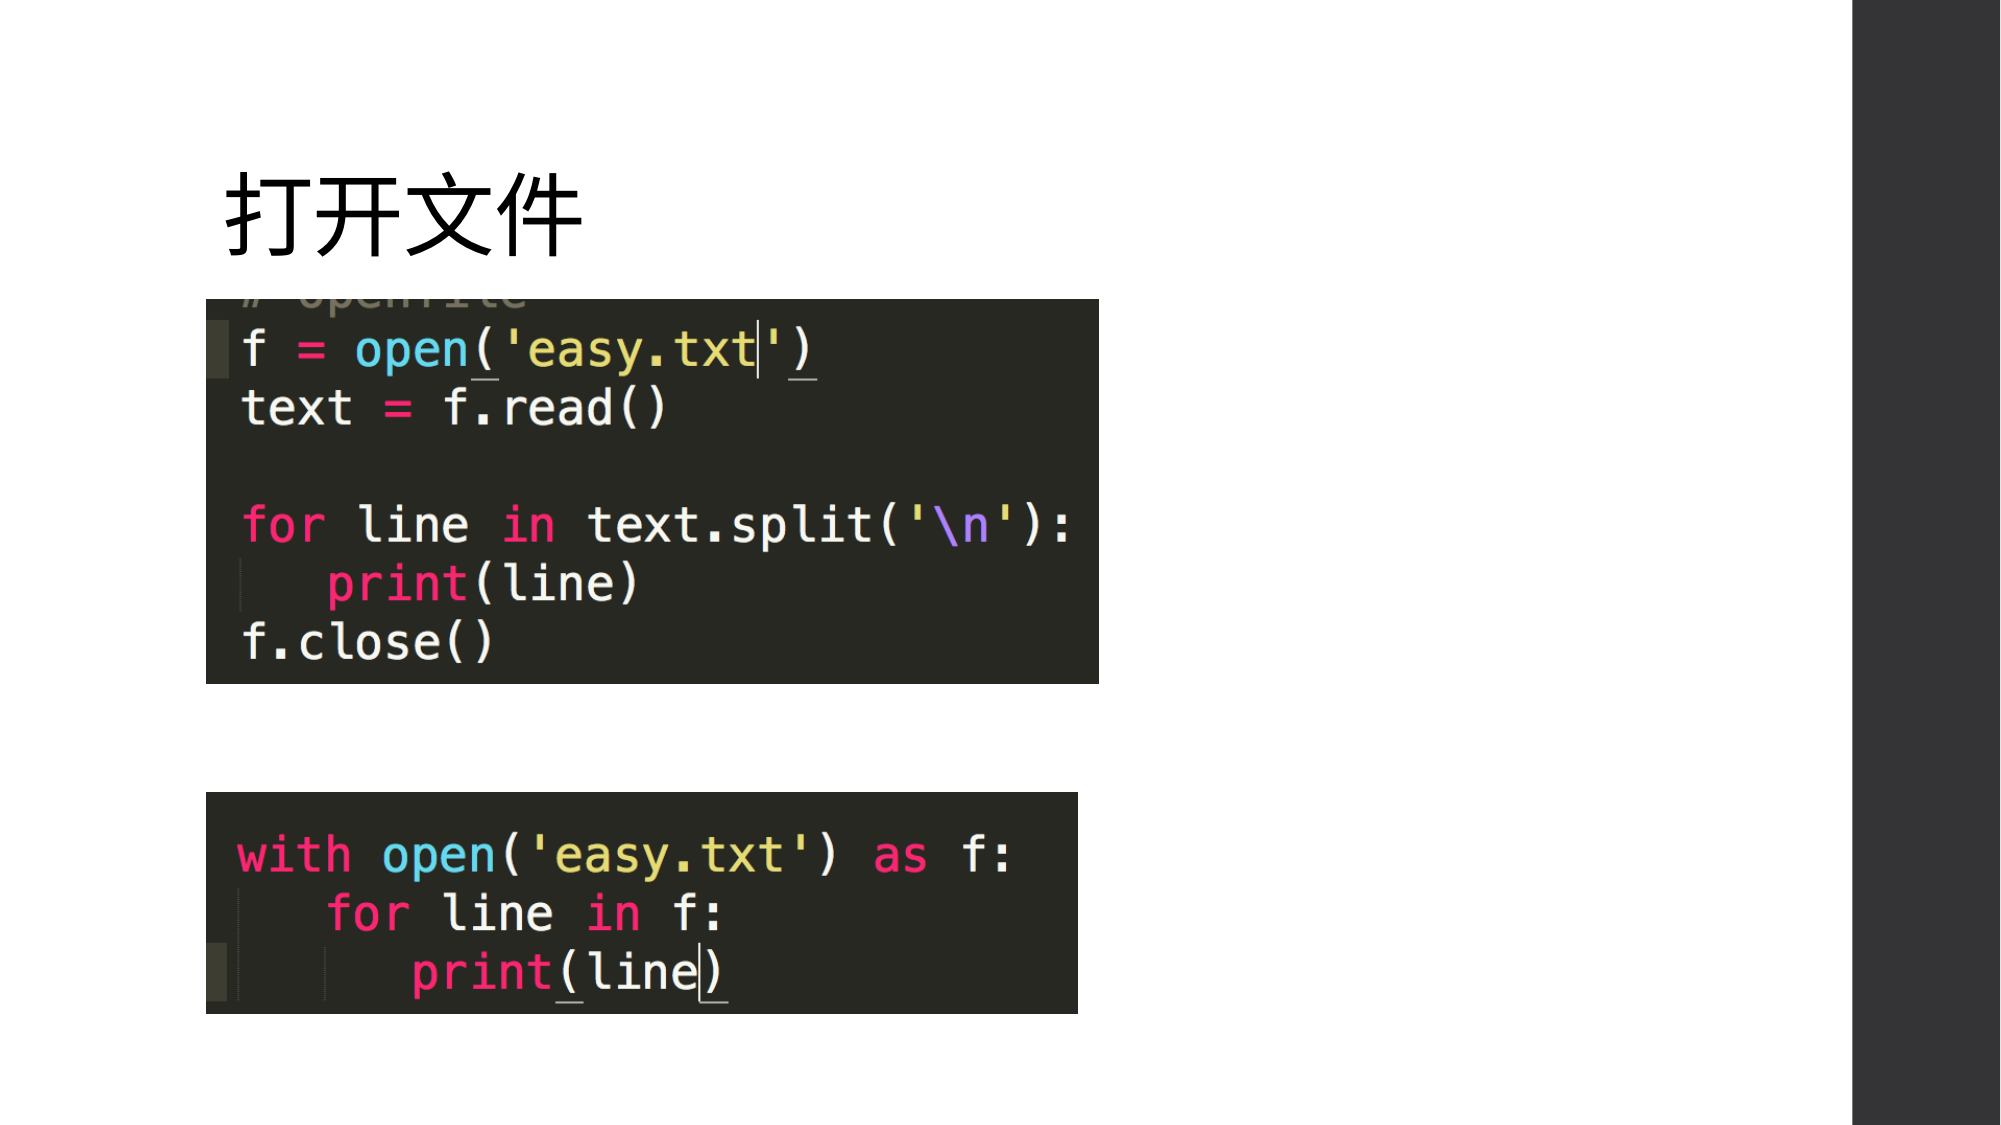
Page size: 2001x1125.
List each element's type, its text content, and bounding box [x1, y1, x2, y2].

picture [206, 299, 1099, 684]
picture [206, 792, 1078, 1015]
title 打开文件 [206, 60, 1797, 278]
